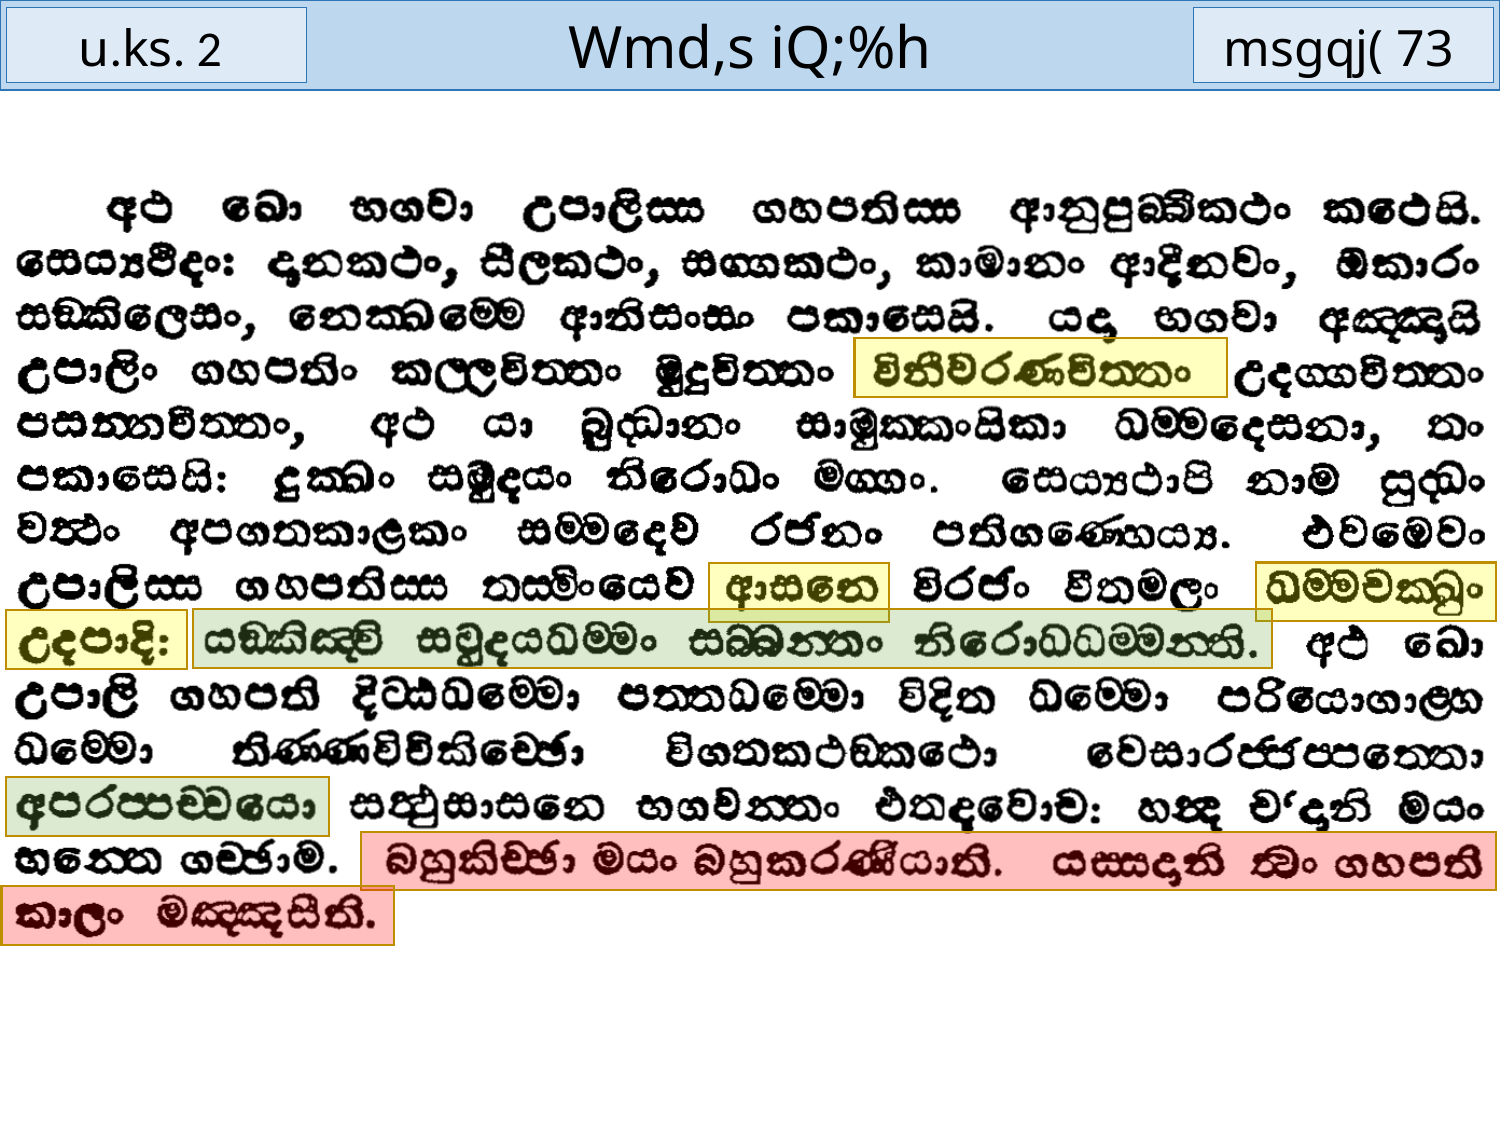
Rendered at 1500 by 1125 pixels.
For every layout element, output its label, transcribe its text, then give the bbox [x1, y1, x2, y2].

text_box msgqj( 73 [1194, 10, 1497, 82]
picture [0, 179, 1500, 946]
text_box u.ks. 2 [6, 10, 308, 82]
text_box Wmd,s iQ;%h [316, 9, 1184, 81]
